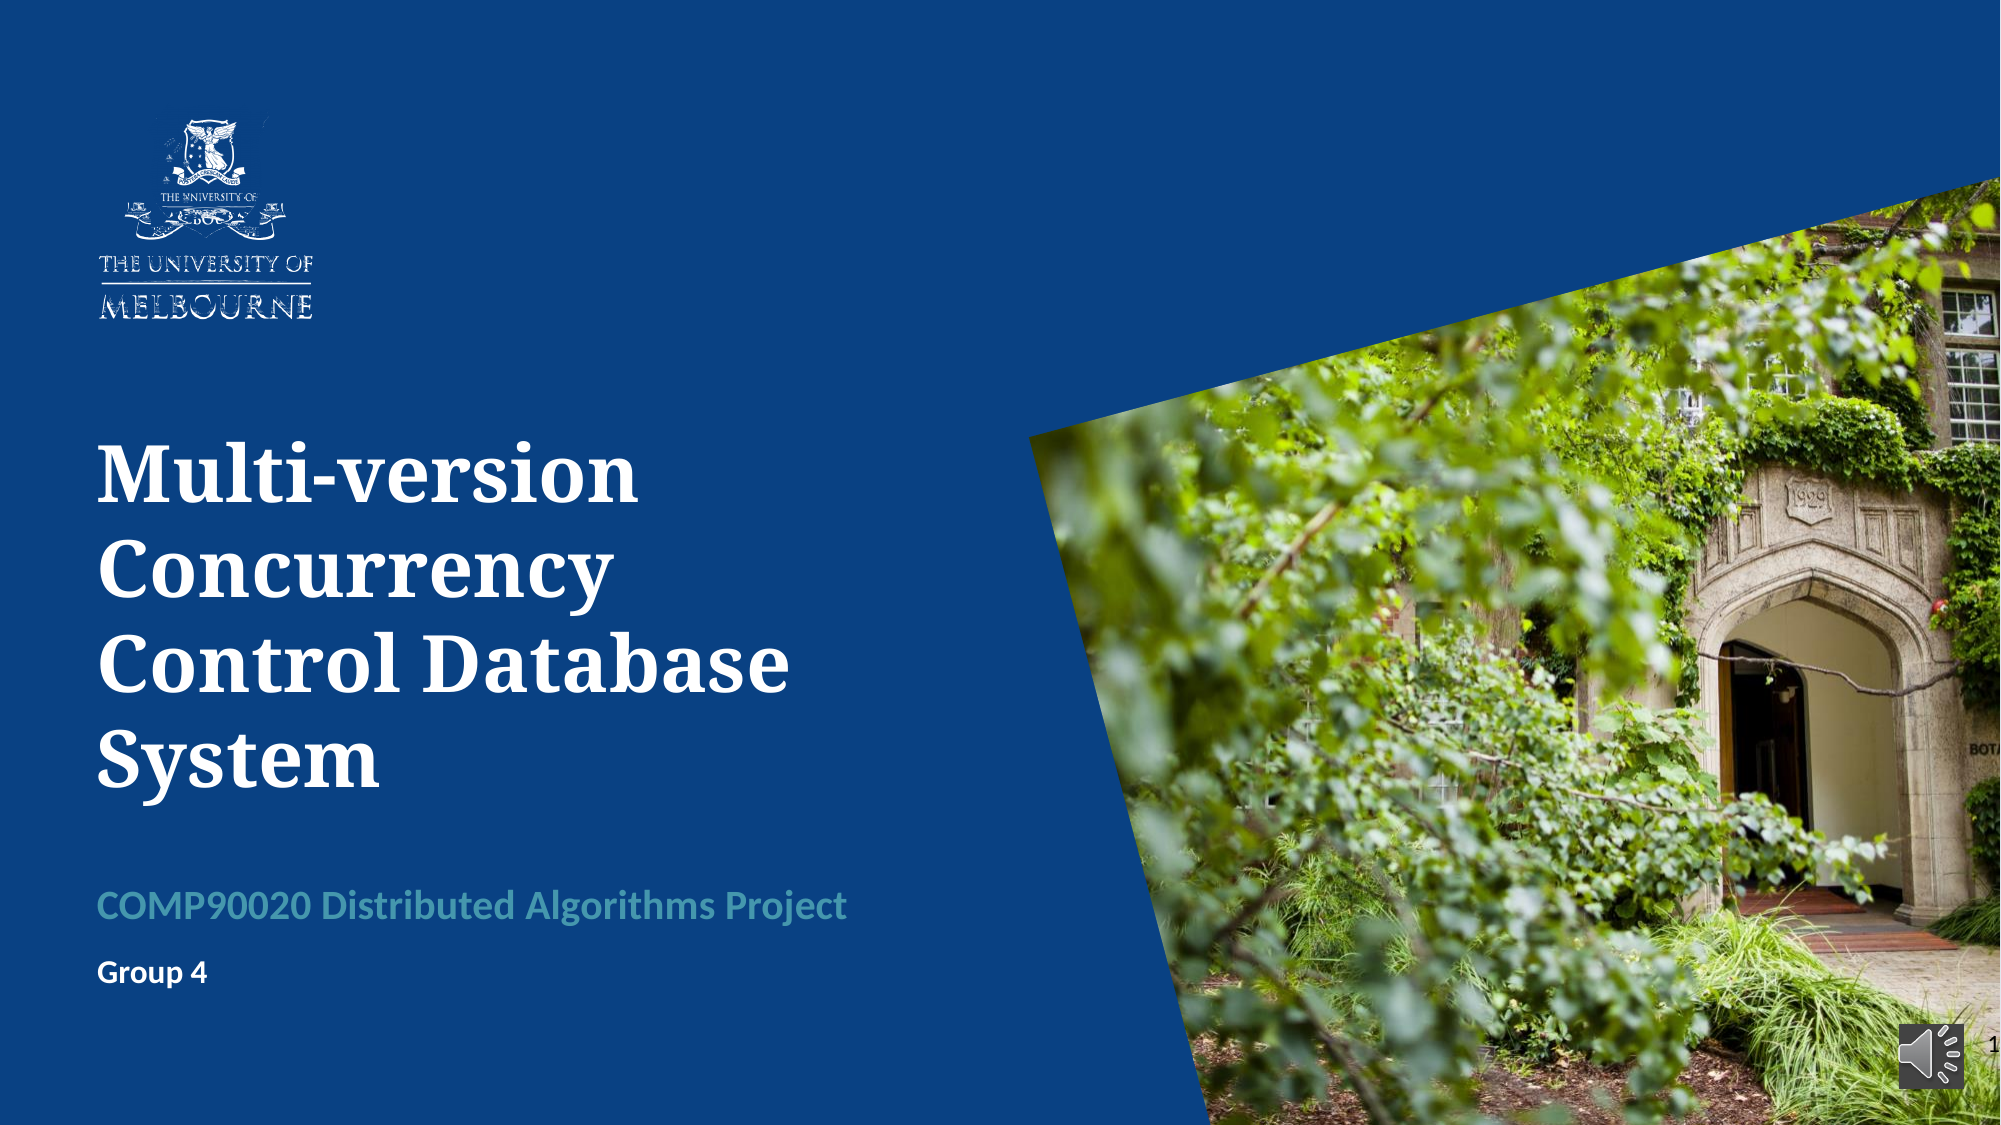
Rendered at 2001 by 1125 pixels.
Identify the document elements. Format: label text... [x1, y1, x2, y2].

picture [69, 74, 342, 348]
subtitle Multi-version Concurrency Control Database System COMP90020 Distributed Algorithms Project [82, 408, 865, 781]
picture [1028, 176, 2000, 1125]
list Group 4 [82, 942, 865, 1001]
